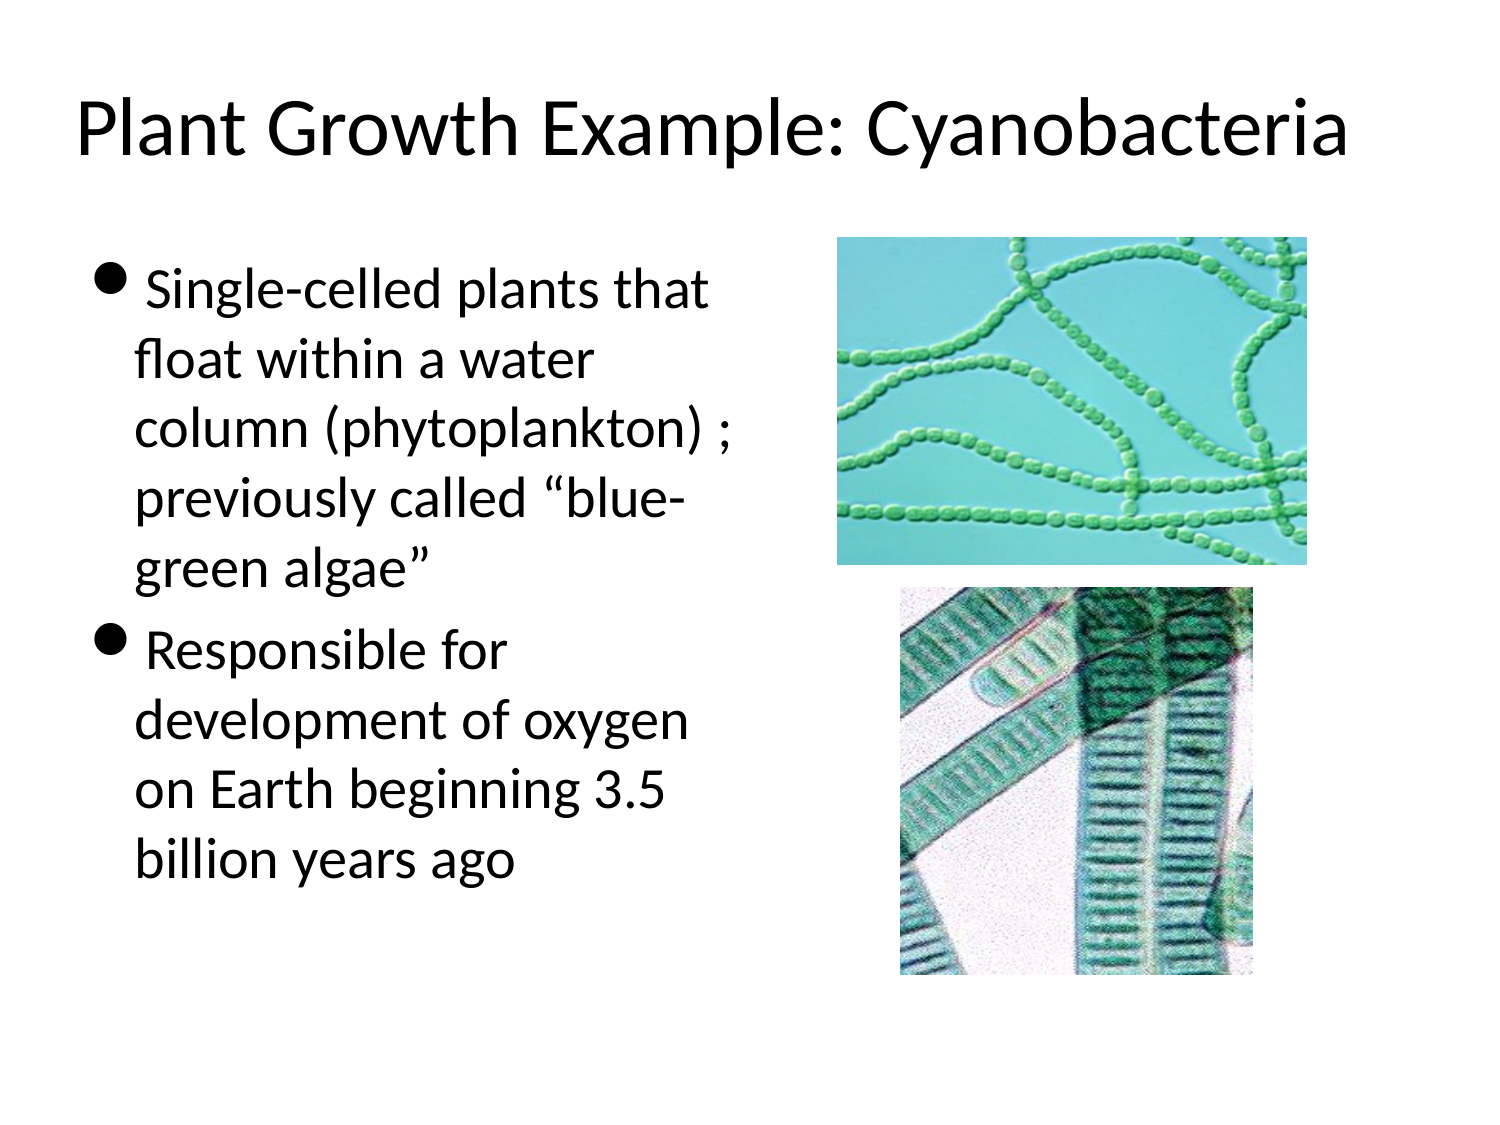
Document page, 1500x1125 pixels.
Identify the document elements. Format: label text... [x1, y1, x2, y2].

title Plant Growth Example: Cyanobacteria [75, 62, 1425, 172]
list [837, 237, 1307, 565]
list Single-celled plants that float within a water column (phytoplankton) ; previously called “blue-green algae” Responsible for development of oxygen on Earth beginning 3.5 billion years ago [75, 249, 763, 1005]
picture [899, 587, 1254, 976]
